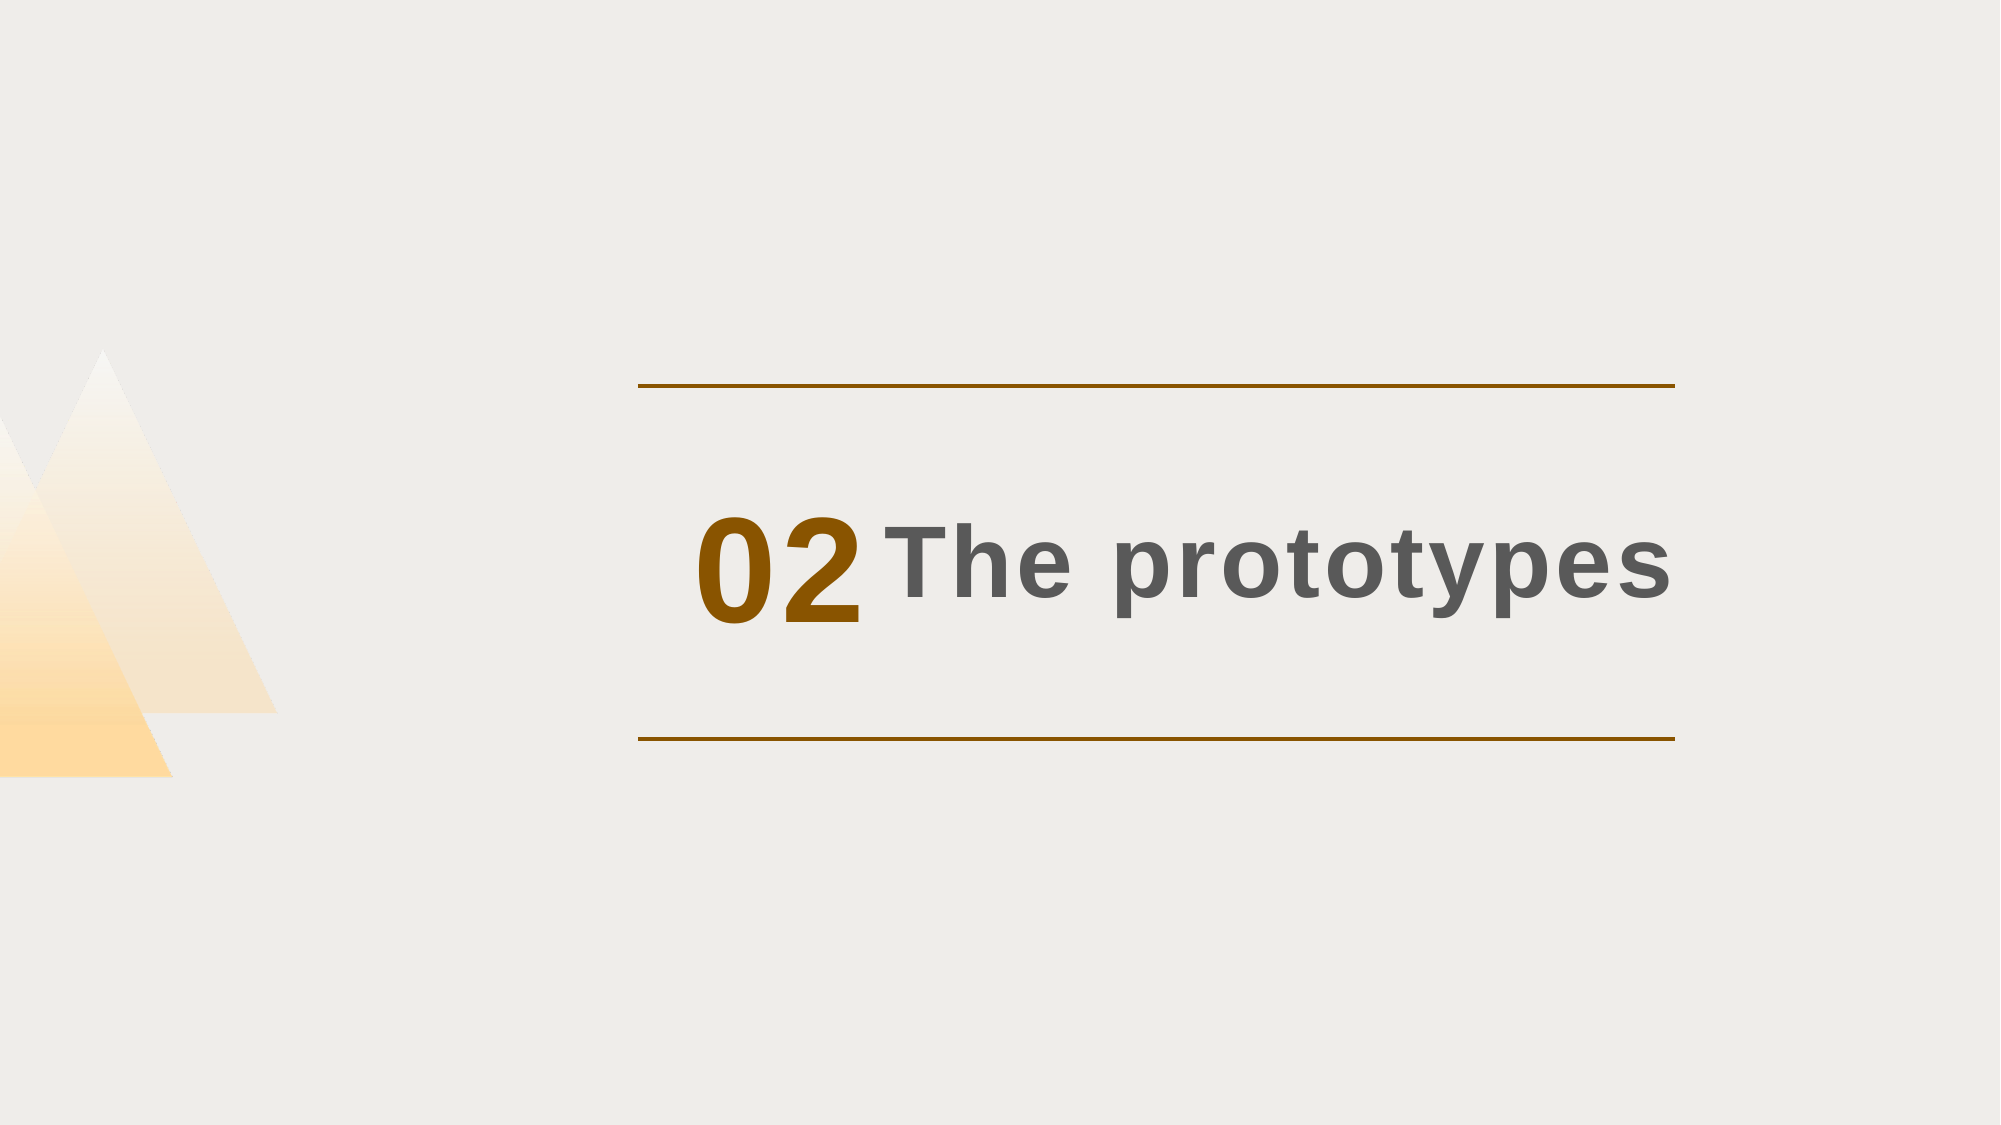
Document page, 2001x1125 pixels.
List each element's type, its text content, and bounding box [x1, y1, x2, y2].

text_box 02 [657, 460, 902, 665]
title The prototypes [775, 479, 1784, 618]
picture [0, 229, 404, 896]
